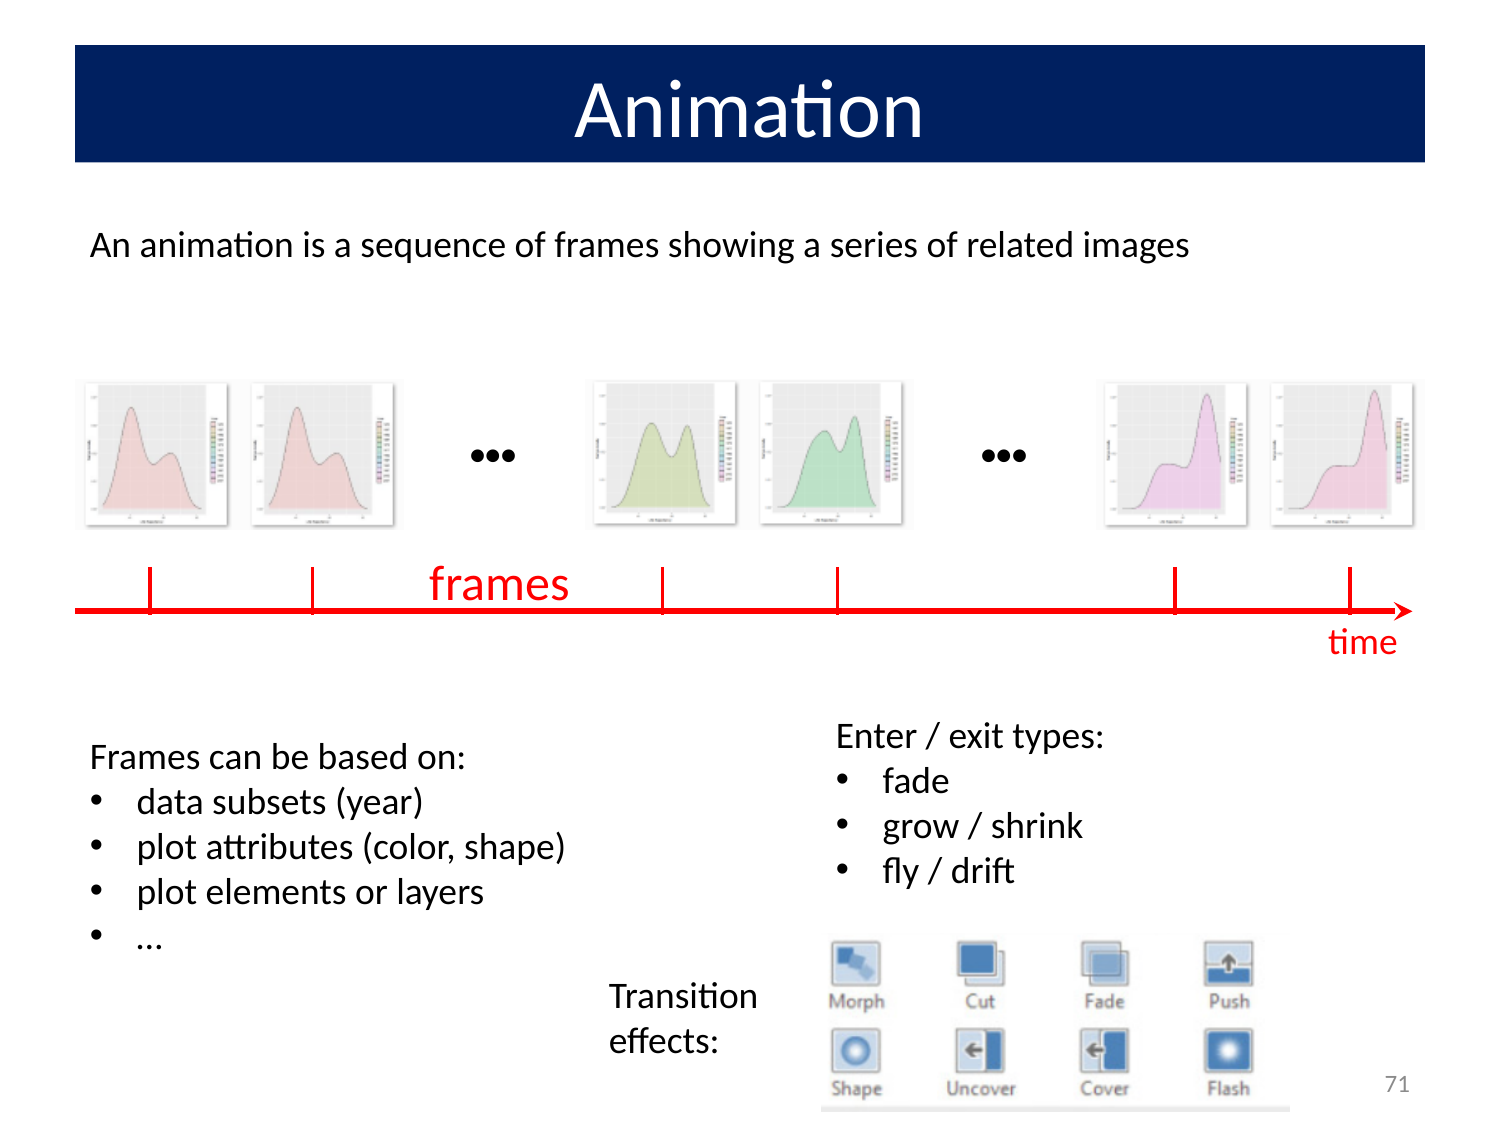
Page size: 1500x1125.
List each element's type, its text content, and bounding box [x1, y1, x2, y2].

slide_number 71 [1296, 1062, 1425, 1103]
text_box Frames can be based on: data subsets (year) plot attributes (color, shape) plot elements or layers … [75, 724, 595, 965]
text_box An animation is a sequence of frames showing a series of related images [74, 212, 1425, 273]
picture [74, 379, 404, 530]
picture [820, 933, 1291, 1112]
title Animation [75, 45, 1425, 163]
text_box Transition effects: [594, 963, 795, 1068]
text_box  [955, 424, 1056, 484]
text_box Enter / exit types: fade grow / shrink fly / drift [821, 703, 1277, 899]
text_box  [444, 424, 545, 484]
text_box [74, 542, 1413, 671]
picture [1096, 379, 1426, 530]
picture [585, 379, 915, 530]
